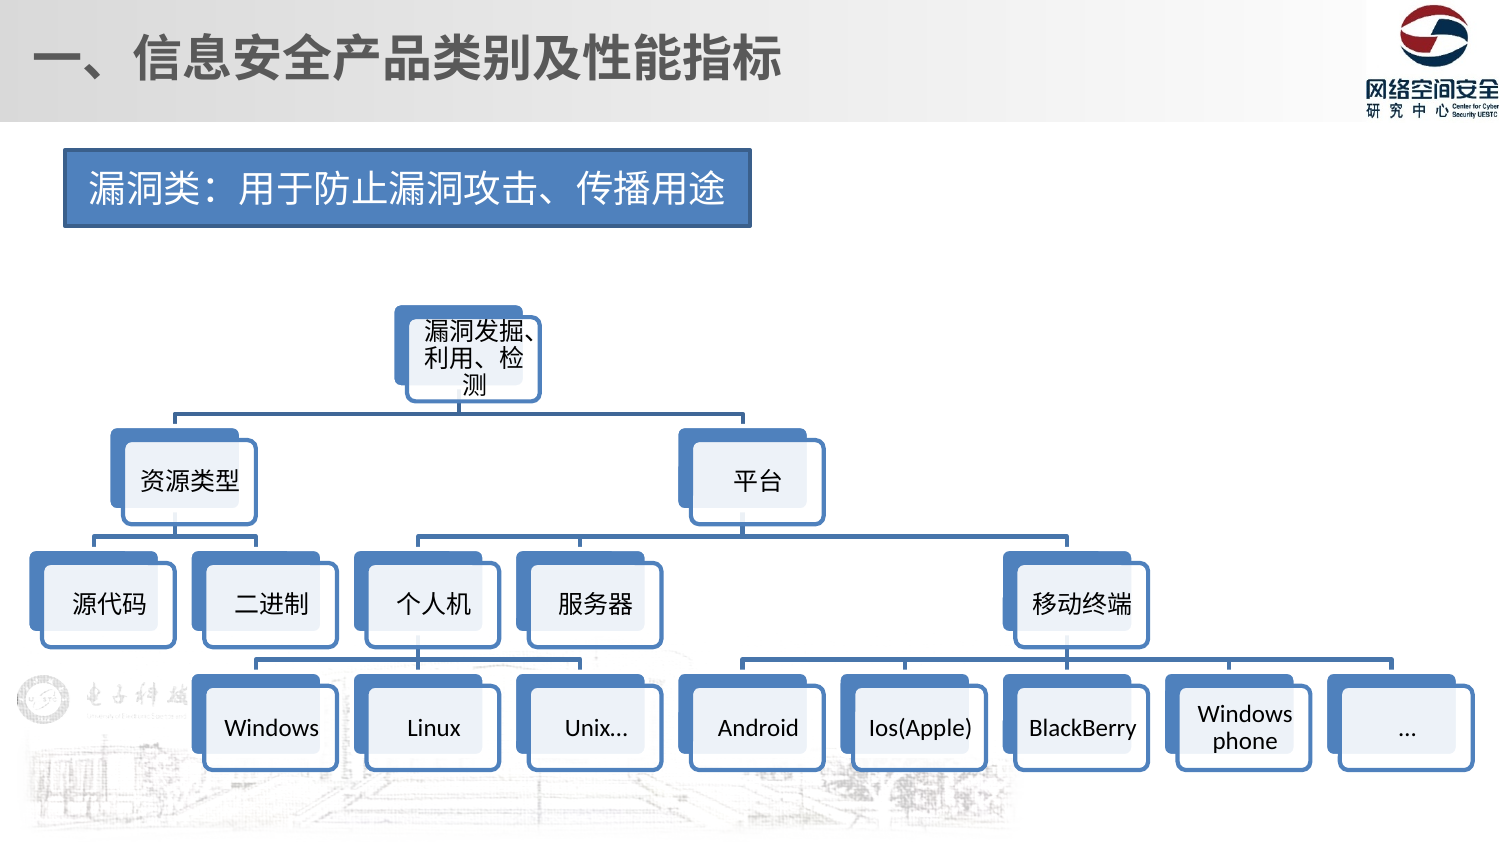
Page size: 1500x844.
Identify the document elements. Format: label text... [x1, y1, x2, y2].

text_box 漏洞类：用于防止漏洞攻击、传播用途 [63, 148, 752, 227]
text_box 一、信息安全产品类别及性能指标 [17, 19, 1313, 95]
picture [1366, 0, 1499, 123]
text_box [26, 229, 1474, 844]
